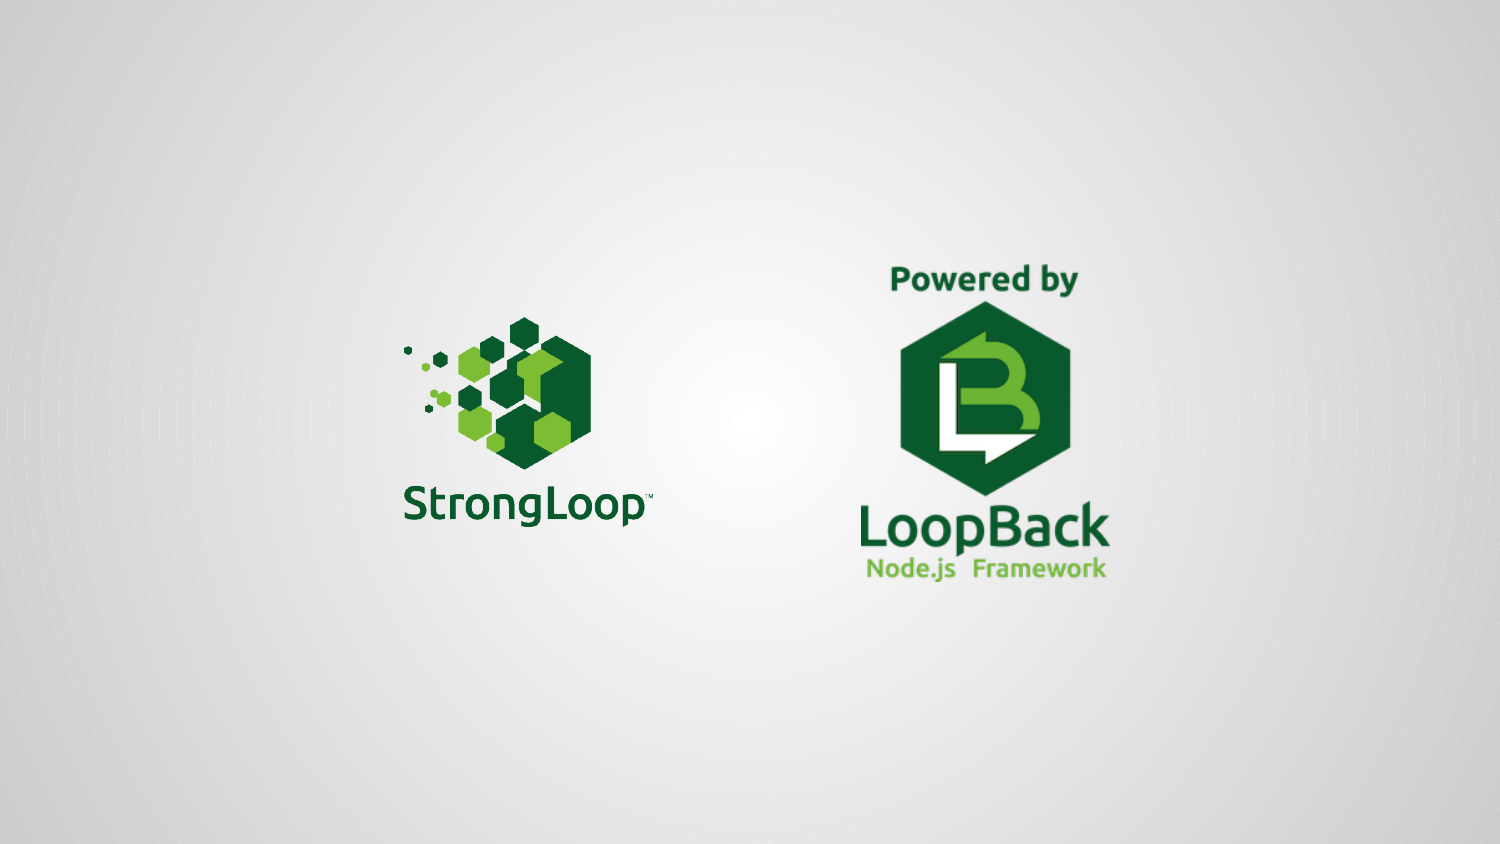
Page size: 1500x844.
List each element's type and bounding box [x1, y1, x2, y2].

picture [404, 317, 653, 527]
picture [861, 261, 1110, 582]
